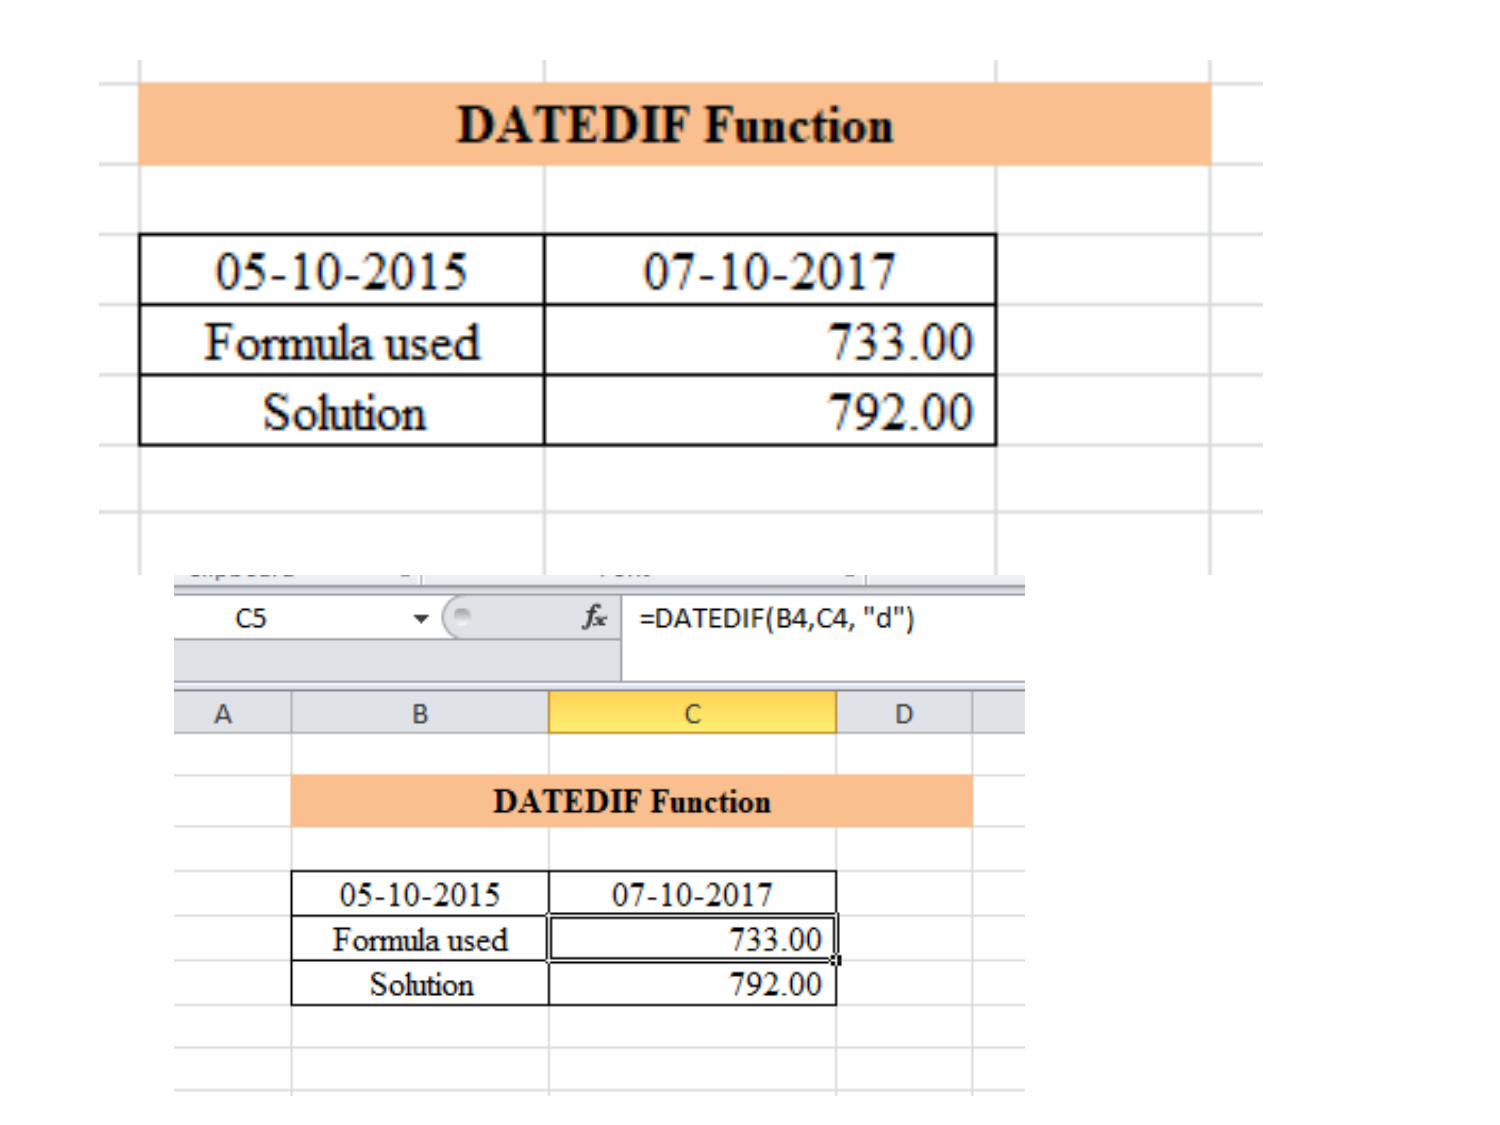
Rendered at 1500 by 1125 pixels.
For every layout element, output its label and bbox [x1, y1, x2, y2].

list [174, 575, 1026, 1097]
picture [99, 59, 1263, 575]
